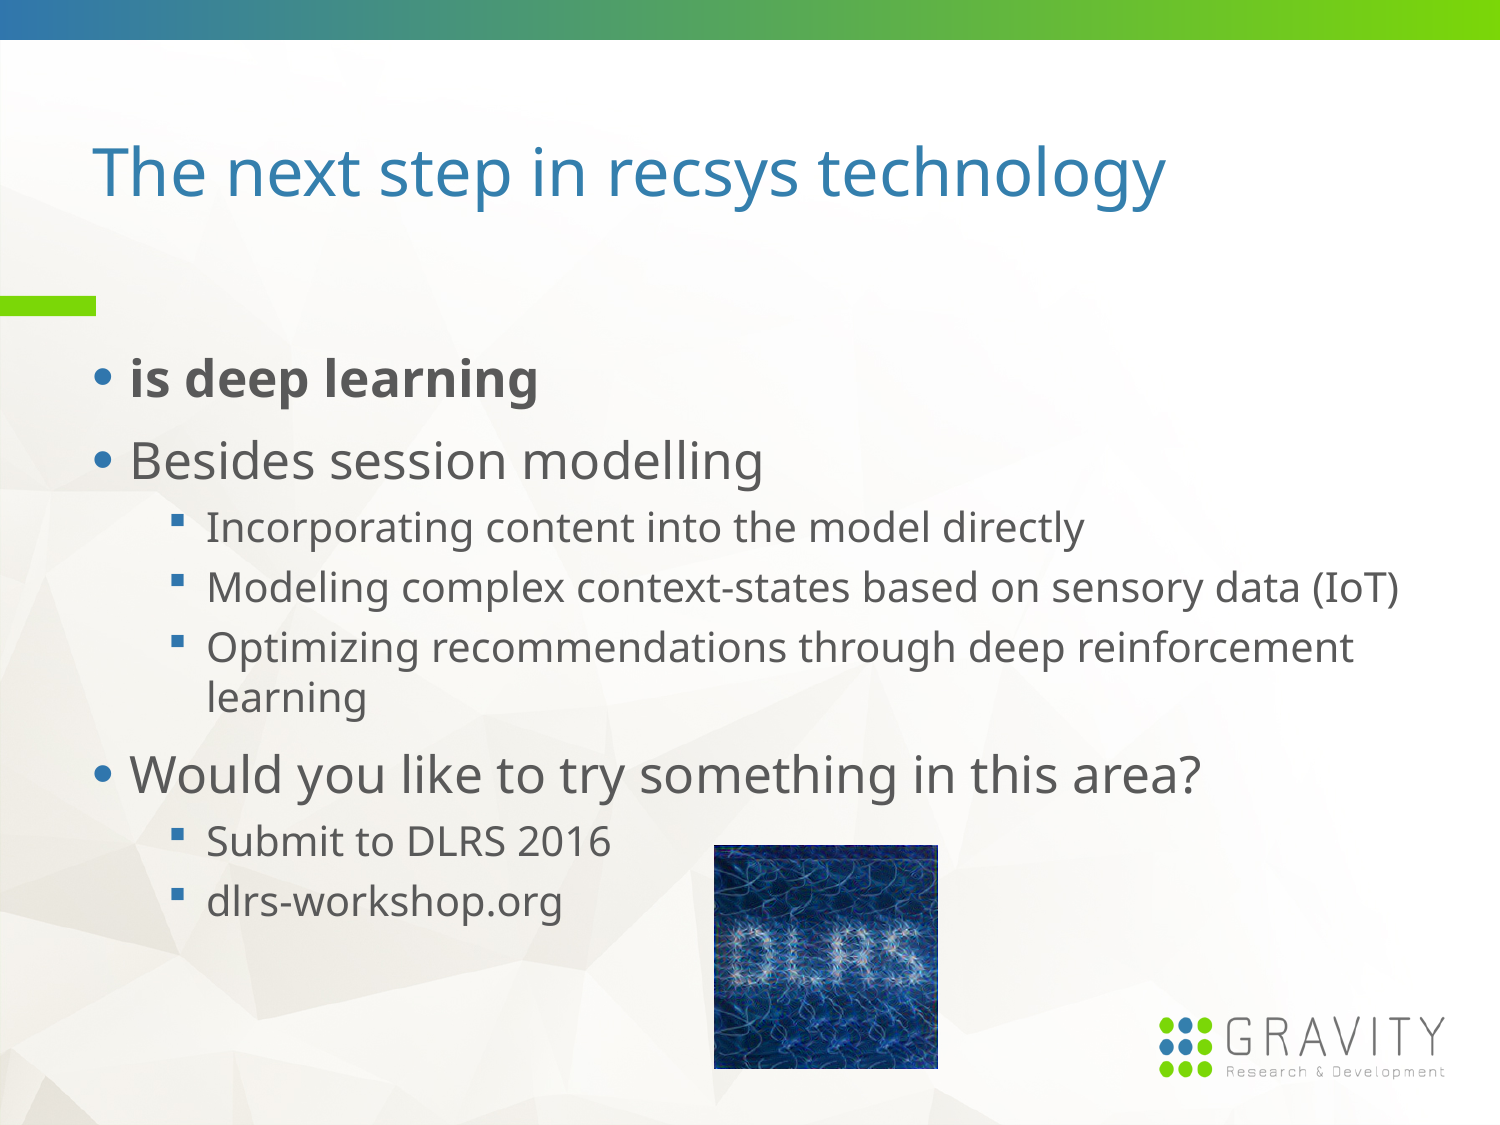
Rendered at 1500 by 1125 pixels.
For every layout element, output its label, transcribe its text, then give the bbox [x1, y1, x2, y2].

picture [0, 40, 1500, 1125]
title The next step in recsys technology [76, 84, 1424, 266]
list is deep learning Besides session modelling Incorporating content into the model directly Modeling complex context-states based on sensory data (IoT) Optimizing recommendations through deep reinforcement learning Would you like to try something in this area? Submit to DLRS 2016 dlrs-workshop.org [76, 337, 1424, 980]
